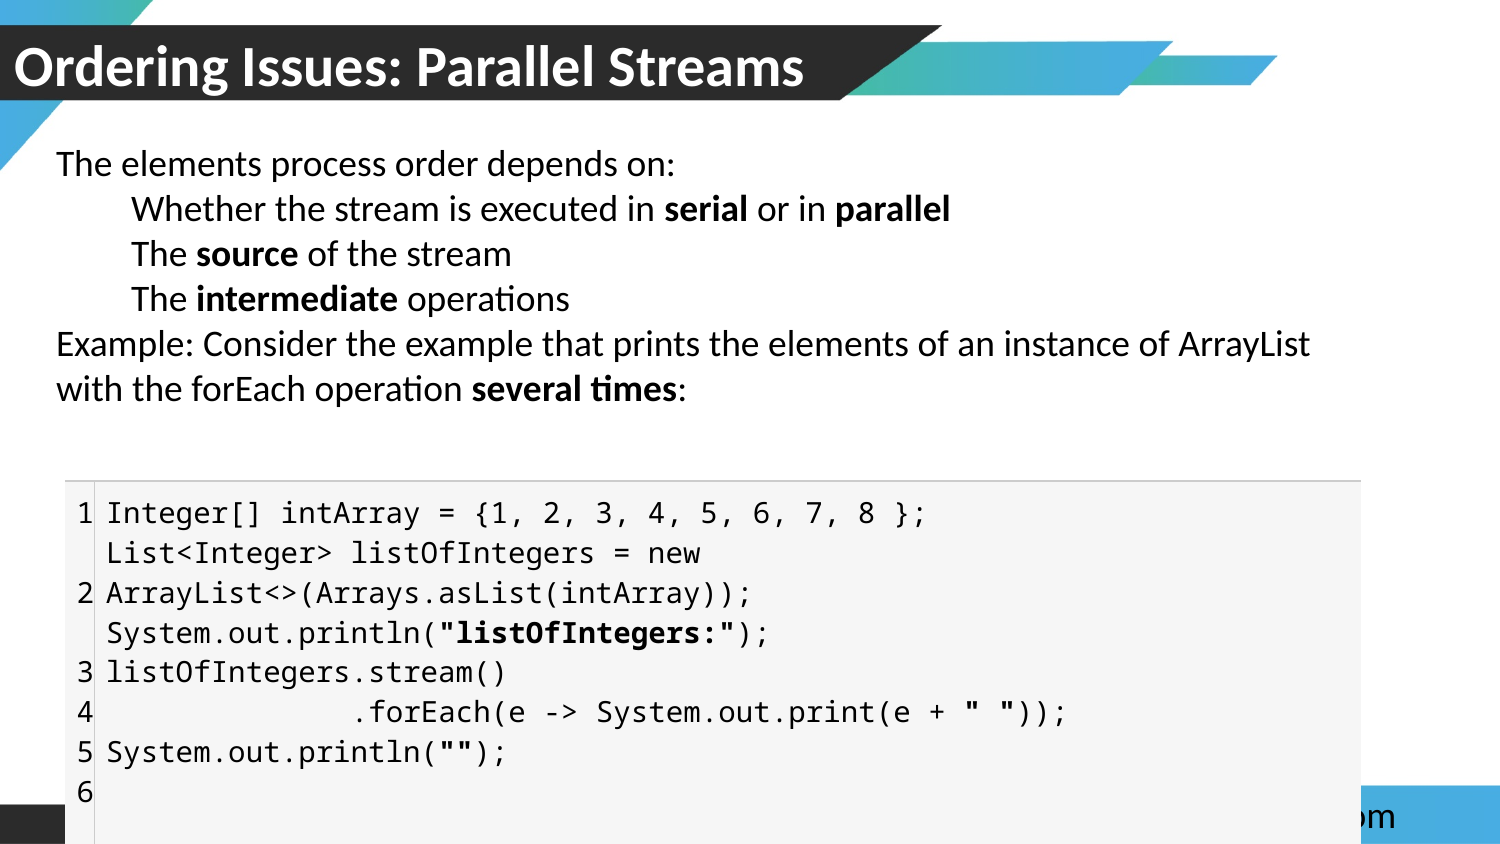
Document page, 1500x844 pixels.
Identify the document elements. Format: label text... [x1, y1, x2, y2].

table_header Integer[] intArray = {1, 2, 3, 4, 5, 6, 7, 8 }; List<Integer> listOfIntegers = new ArrayList<>(Arrays.asList(intArray)); System.out.println("listOfIntegers:"); listOfIntegers.stream() .forEach(e -> System.out.print(e + " ")); System.out.println(""); [95, 482, 1361, 844]
table_header 1 2 3456 [65, 482, 94, 844]
title Ordering Issues: Parallel Streams [0, 20, 869, 103]
picture [0, 0, 1500, 844]
list The elements process order depends on: Whether the stream is executed in serial or in parallel The source of the stream The intermediate operations Example: Consider the example that prints the elements of an instance of ArrayList with the forEach operation several times: [41, 131, 1336, 667]
